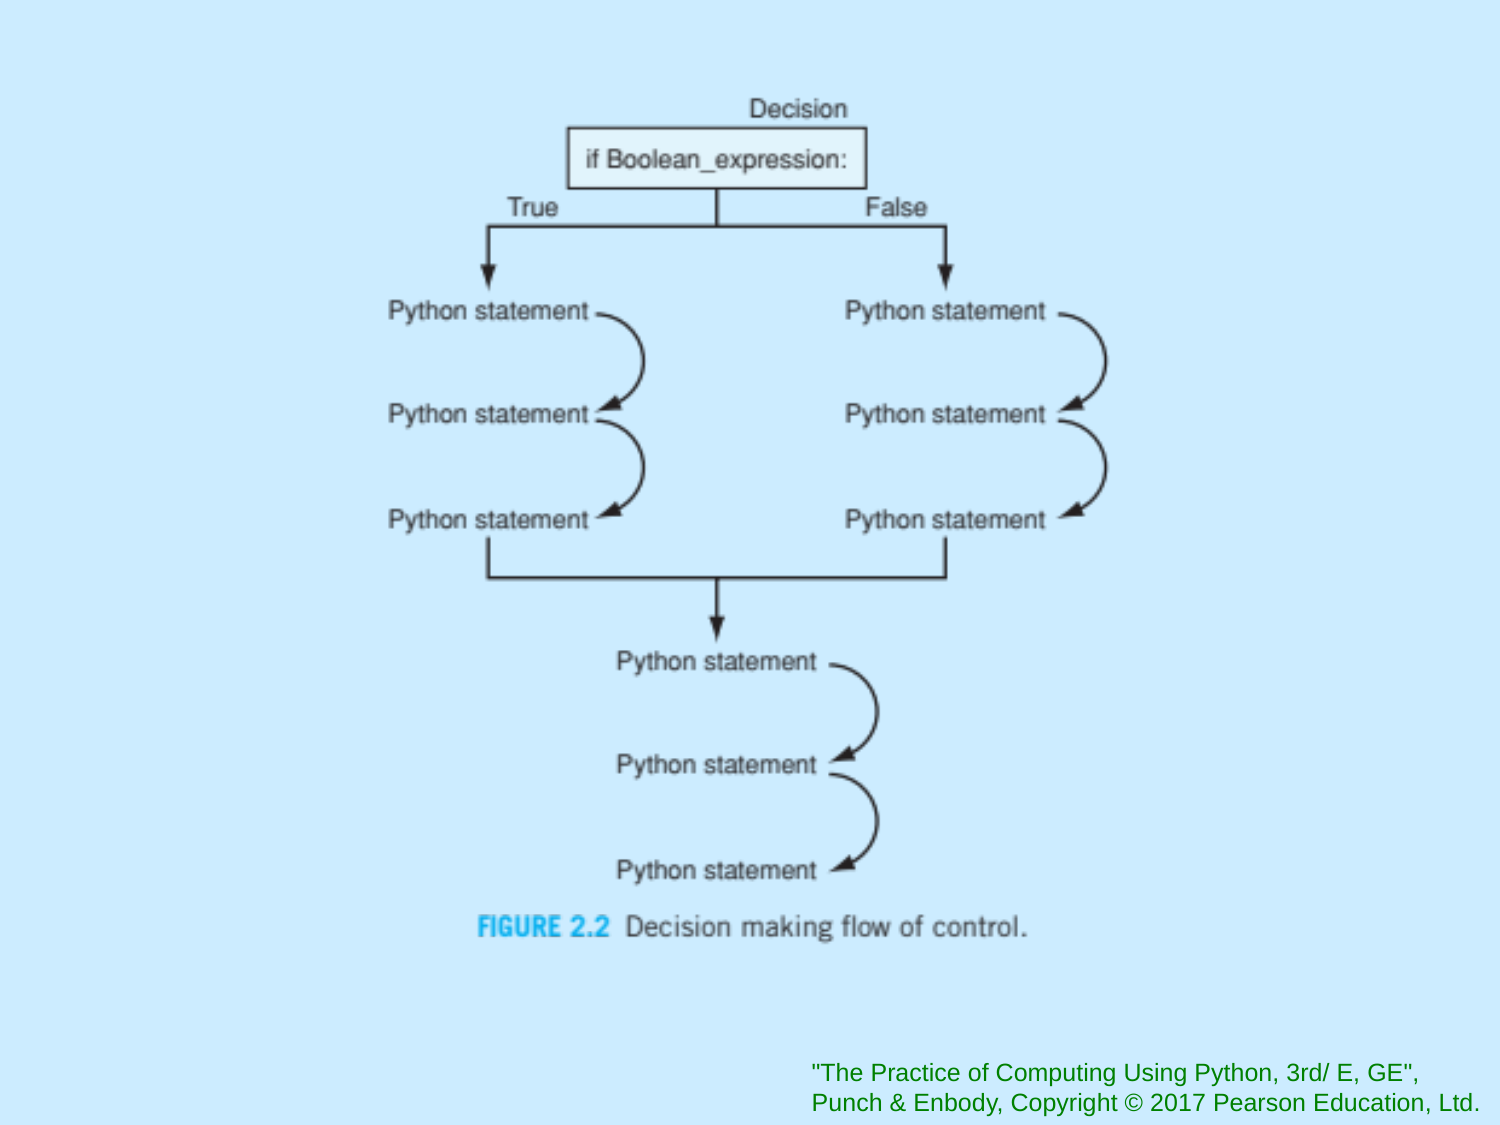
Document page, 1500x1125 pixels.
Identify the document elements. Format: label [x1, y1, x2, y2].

list [387, 87, 1130, 964]
